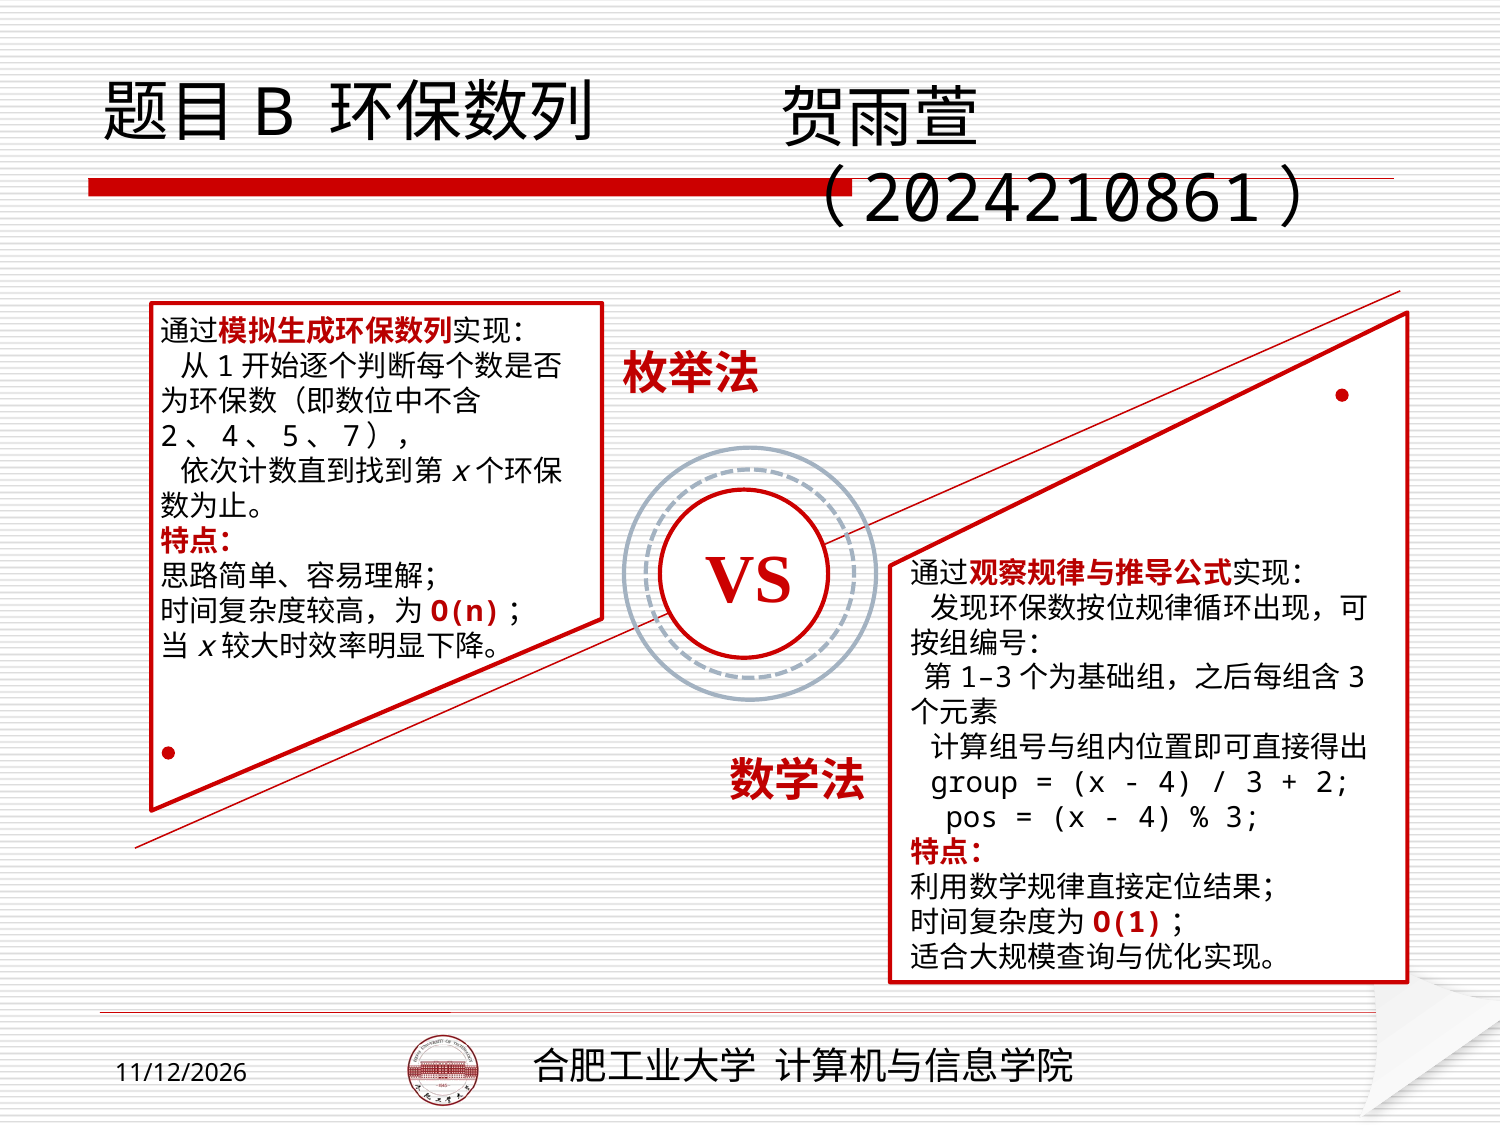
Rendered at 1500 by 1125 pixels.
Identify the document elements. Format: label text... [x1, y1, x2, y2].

text_box 题目B 环保数列 [87, 61, 1401, 184]
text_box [134, 290, 1401, 849]
picture [0, 0, 1500, 1125]
text_box [887, 310, 1410, 985]
text_box 贺雨萱（2024210861） [765, 67, 1490, 243]
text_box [623, 447, 877, 700]
text_box 通过观察规律与推导公式实现： 发现环保数按位规律循环出现，可按组编号： 第1–3个为基础组，之后每组含3个元素 计算组号与组内位置即可直接得出 group = (x - 4) / 3 + 2; pos = (x - 4) % 3; 特点： 利用数学规律直接定位结果； 时间复杂度为O(1)； 适合大规模查询与优化实现。 [895, 546, 1406, 981]
